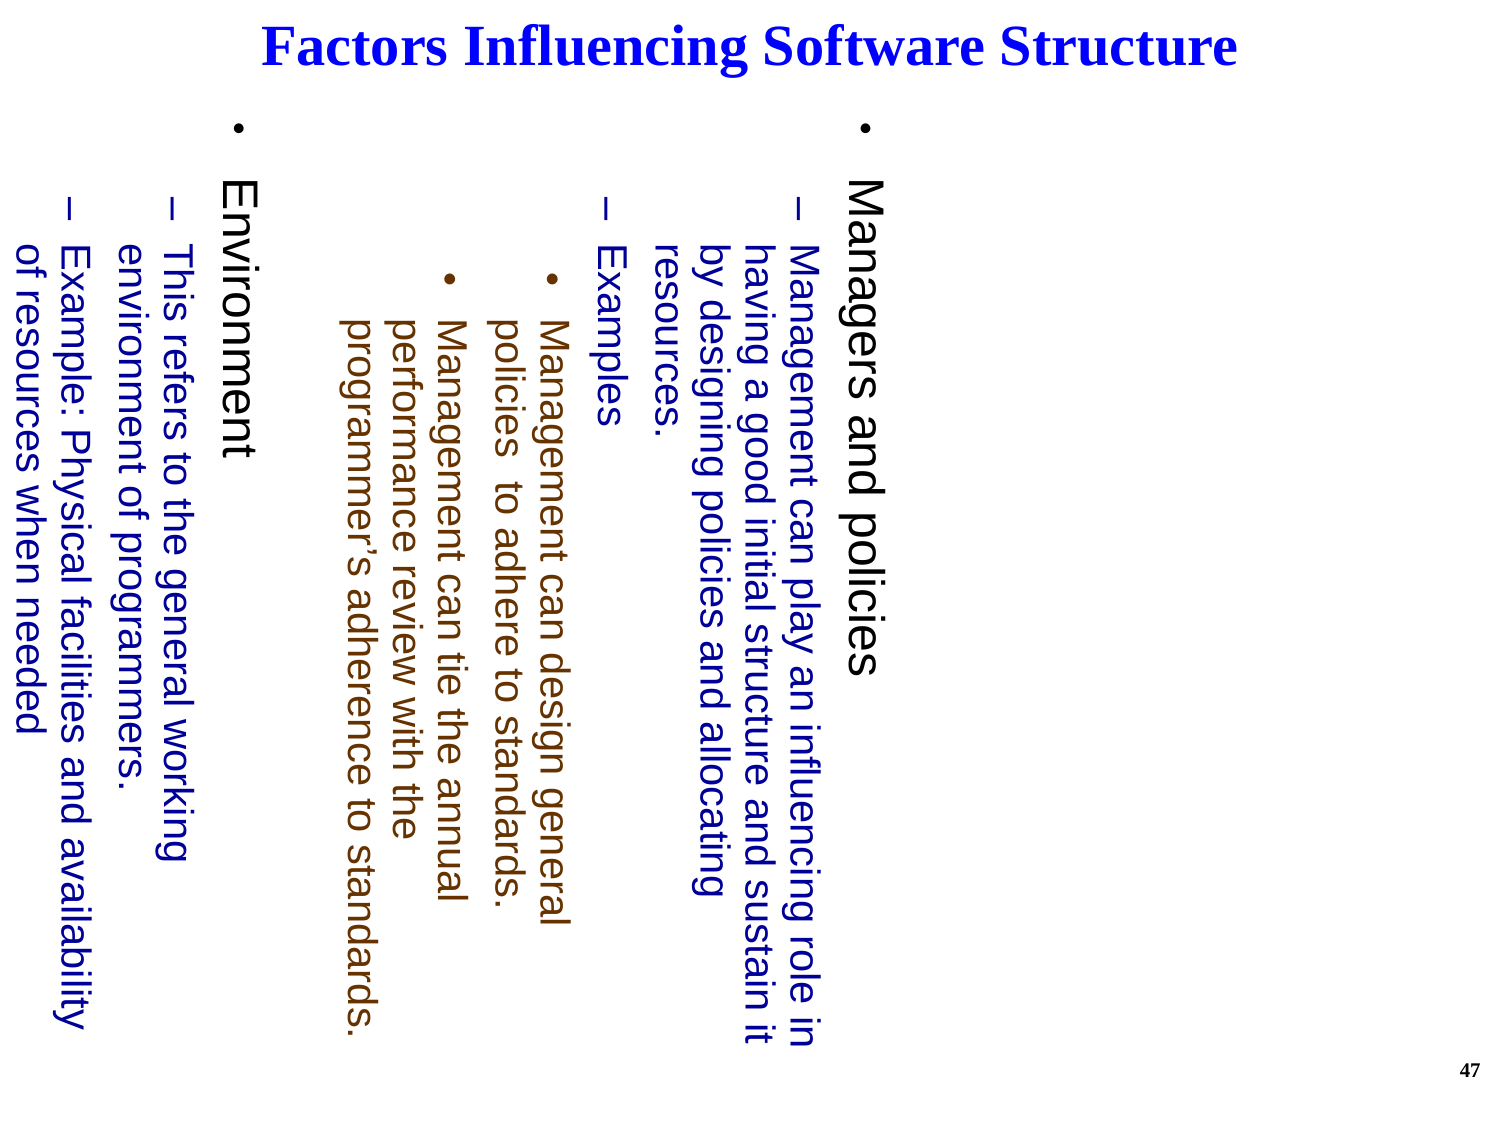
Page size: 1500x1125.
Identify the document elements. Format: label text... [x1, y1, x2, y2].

slide_number 47 [1145, 1049, 1496, 1125]
list Managers and policies Management can play an influencing role in having a good initial structure and sustain it by designing policies and allocating resources. Examples Management can design general policies to adhere to standards. Management can tie the annual performance review with the programmer’s adherence to standards. Environment This refers to the general working environment of programmers. Example: Physical facilities and availability of resources when needed [0, 115, 1471, 1073]
title Factors Influencing Software Structure [0, 27, 1500, 135]
